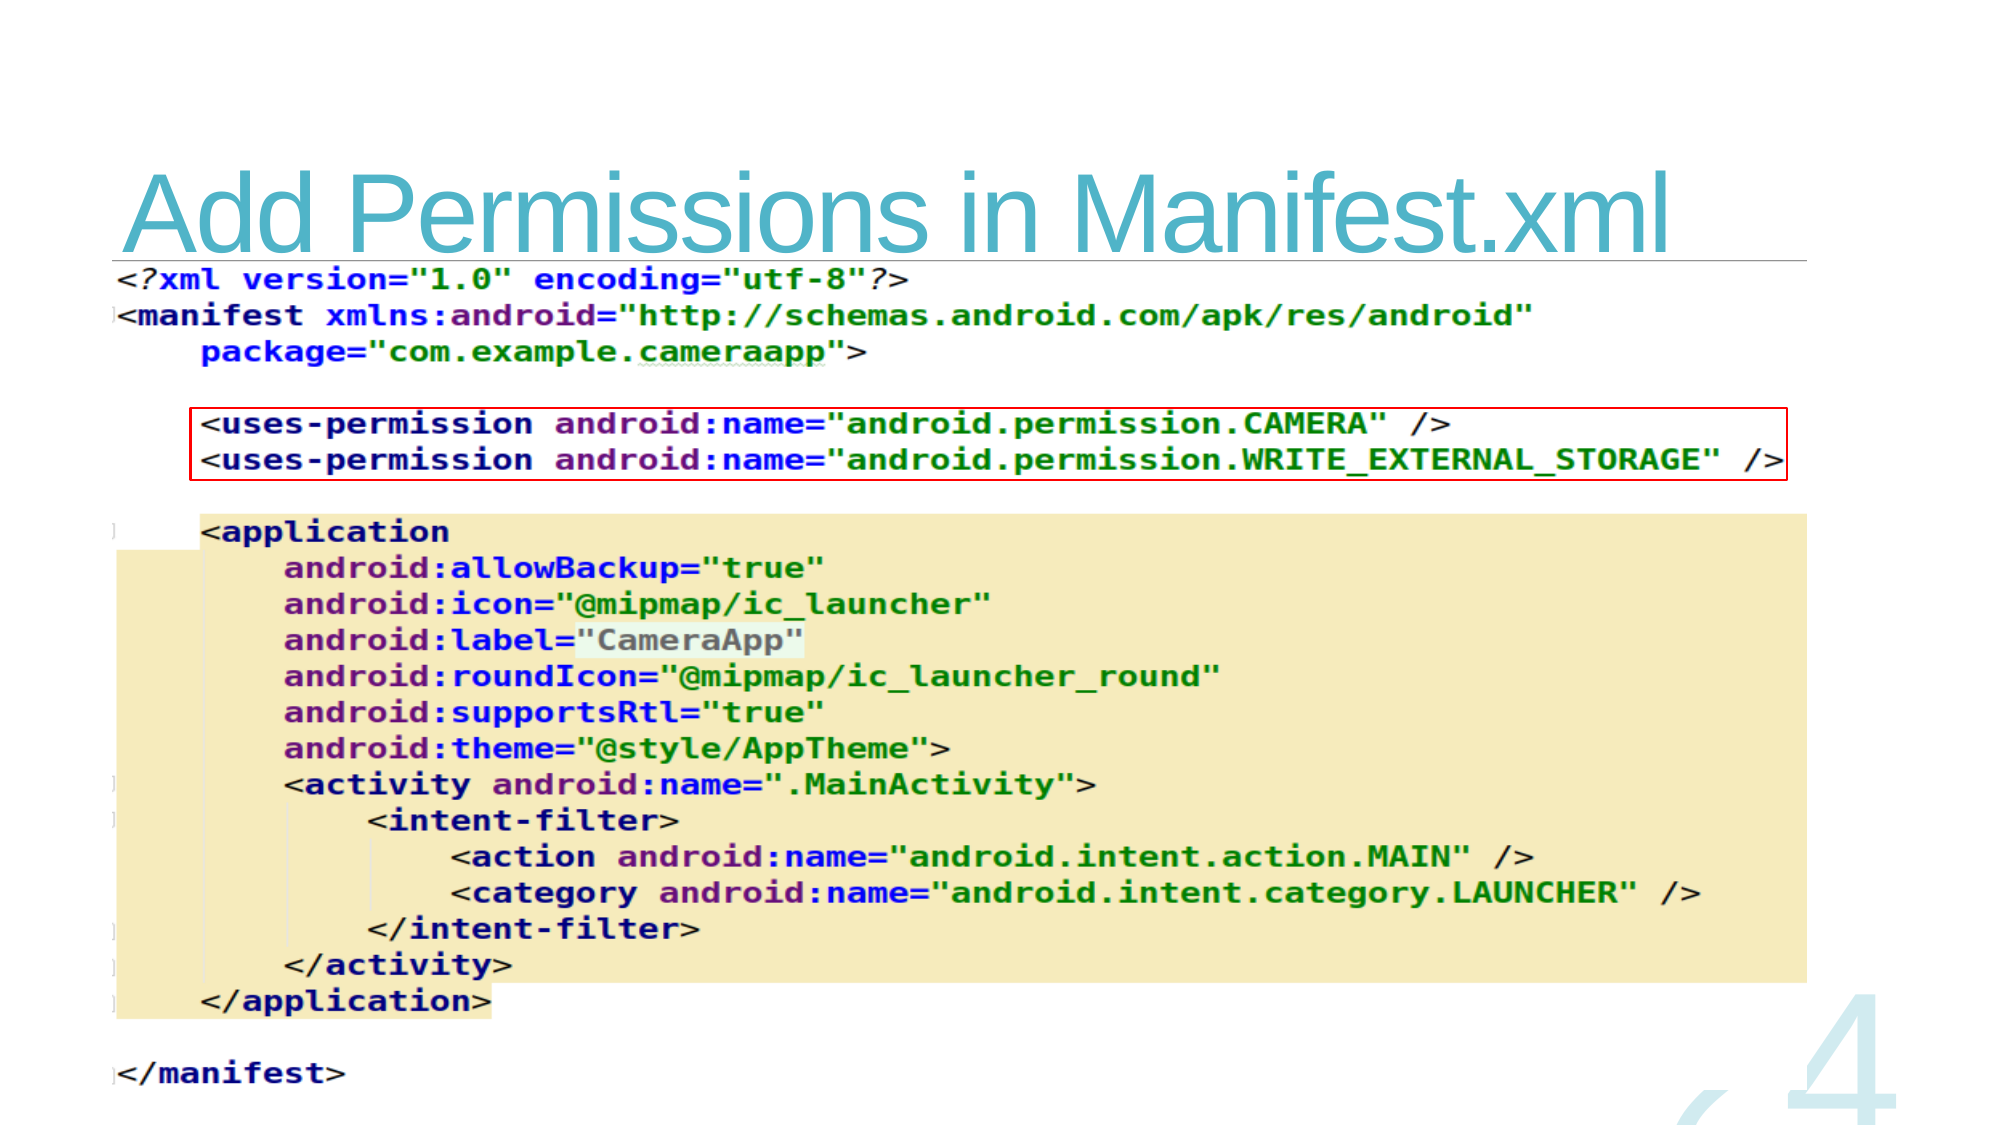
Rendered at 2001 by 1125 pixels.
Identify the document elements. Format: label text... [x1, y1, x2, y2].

title Add Permissions in Manifest.xml [107, 81, 1875, 354]
picture [112, 259, 1807, 1090]
slide_number 24 [1437, 963, 1918, 1125]
